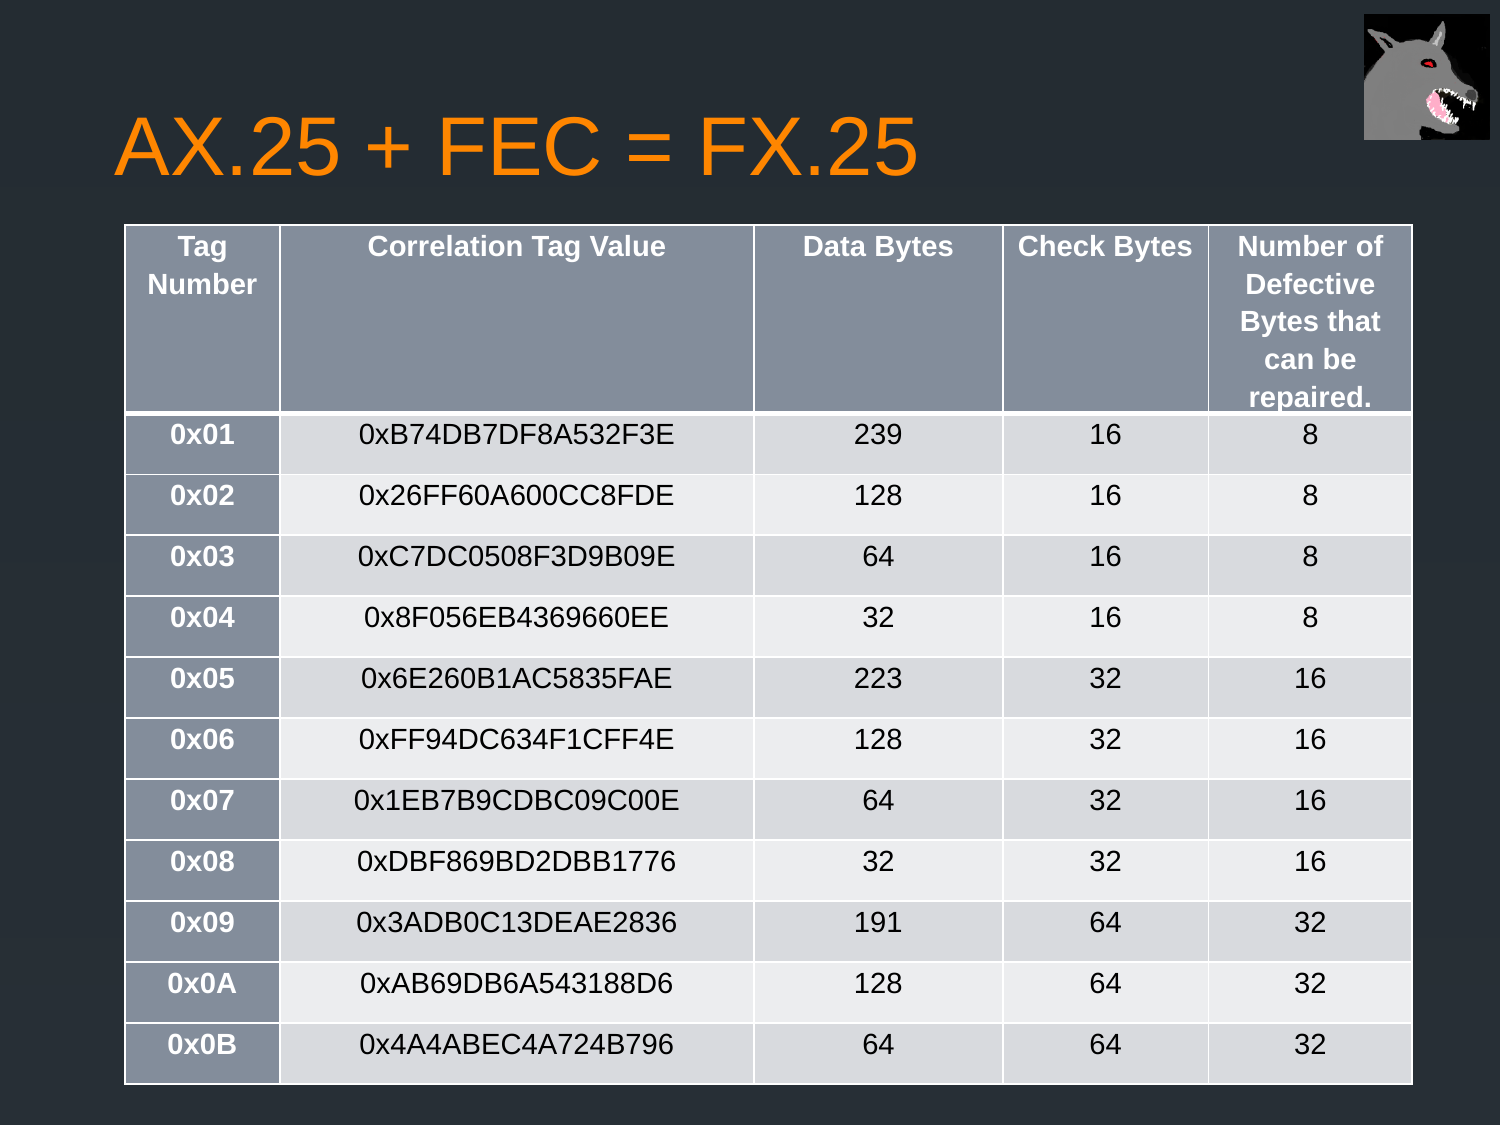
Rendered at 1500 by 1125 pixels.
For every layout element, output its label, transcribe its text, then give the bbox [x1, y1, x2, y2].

table_cell 128 [755, 475, 1002, 534]
table_cell 239 [755, 416, 1002, 474]
table_cell 16 [1004, 597, 1208, 656]
table_cell 0xFF94DC634F1CFF4E [281, 719, 753, 778]
picture [1364, 14, 1490, 140]
table_cell 16 [1209, 841, 1411, 900]
table_cell 16 [1004, 416, 1208, 474]
table_cell 16 [1004, 536, 1208, 595]
table_cell 128 [755, 963, 1002, 1022]
table_cell 8 [1209, 597, 1411, 656]
table_cell 0x02 [126, 475, 279, 534]
table_header Check Bytes [1004, 226, 1208, 411]
table_cell 32 [755, 841, 1002, 900]
table_cell 191 [755, 902, 1002, 961]
table_cell 16 [1209, 780, 1411, 839]
table_cell 0xC7DC0508F3D9B09E [281, 536, 753, 595]
title AX.25 + FEC = FX.25 [99, 37, 1300, 200]
table_cell 32 [1209, 963, 1411, 1022]
table_cell 0xB74DB7DF8A532F3E [281, 416, 753, 474]
table_cell 16 [1004, 475, 1208, 534]
table_cell 64 [755, 780, 1002, 839]
table_cell 0x09 [126, 902, 279, 961]
table_cell 0x01 [126, 416, 279, 474]
table_cell 0x26FF60A600CC8FDE [281, 475, 753, 534]
table_cell 64 [1004, 963, 1208, 1022]
table_cell 0x1EB7B9CDBC09C00E [281, 780, 753, 839]
table_cell 64 [1004, 902, 1208, 961]
table_cell 0x4A4ABEC4A724B796 [281, 1024, 753, 1083]
table_cell 0x08 [126, 841, 279, 900]
table_cell 32 [1004, 841, 1208, 900]
table_cell 16 [1209, 658, 1411, 717]
table_cell 32 [1004, 719, 1208, 778]
table_cell 16 [1209, 719, 1411, 778]
table_cell 0x3ADB0C13DEAE2836 [281, 902, 753, 961]
table_cell 8 [1209, 475, 1411, 534]
table_cell 0x07 [126, 780, 279, 839]
table_header Correlation Tag Value [281, 226, 753, 411]
table_cell 32 [1209, 902, 1411, 961]
table_cell 0x06 [126, 719, 279, 778]
table_cell 32 [1004, 780, 1208, 839]
table_cell 64 [755, 1024, 1002, 1083]
table_cell 0x05 [126, 658, 279, 717]
table_cell 128 [755, 719, 1002, 778]
table_cell 64 [755, 536, 1002, 595]
table_cell 0x0A [126, 963, 279, 1022]
table_cell 223 [755, 658, 1002, 717]
table_cell 0xAB69DB6A543188D6 [281, 963, 753, 1022]
table_cell 0xDBF869BD2DBB1776 [281, 841, 753, 900]
table_cell 32 [1209, 1024, 1411, 1083]
table_cell 0x03 [126, 536, 279, 595]
table_cell 32 [1004, 658, 1208, 717]
table_header Data Bytes [755, 226, 1002, 411]
table_header Tag Number [126, 226, 279, 411]
table_cell 0x8F056EB4369660EE [281, 597, 753, 656]
table_cell 8 [1209, 536, 1411, 595]
table_cell 0x0B [126, 1024, 279, 1083]
table_cell 8 [1209, 416, 1411, 474]
table_cell 64 [1004, 1024, 1208, 1083]
table_cell 0x04 [126, 597, 279, 656]
table_header Number of Defective Bytes that can be repaired. [1209, 226, 1411, 411]
table_cell 32 [755, 597, 1002, 656]
table_cell 0x6E260B1AC5835FAE [281, 658, 753, 717]
